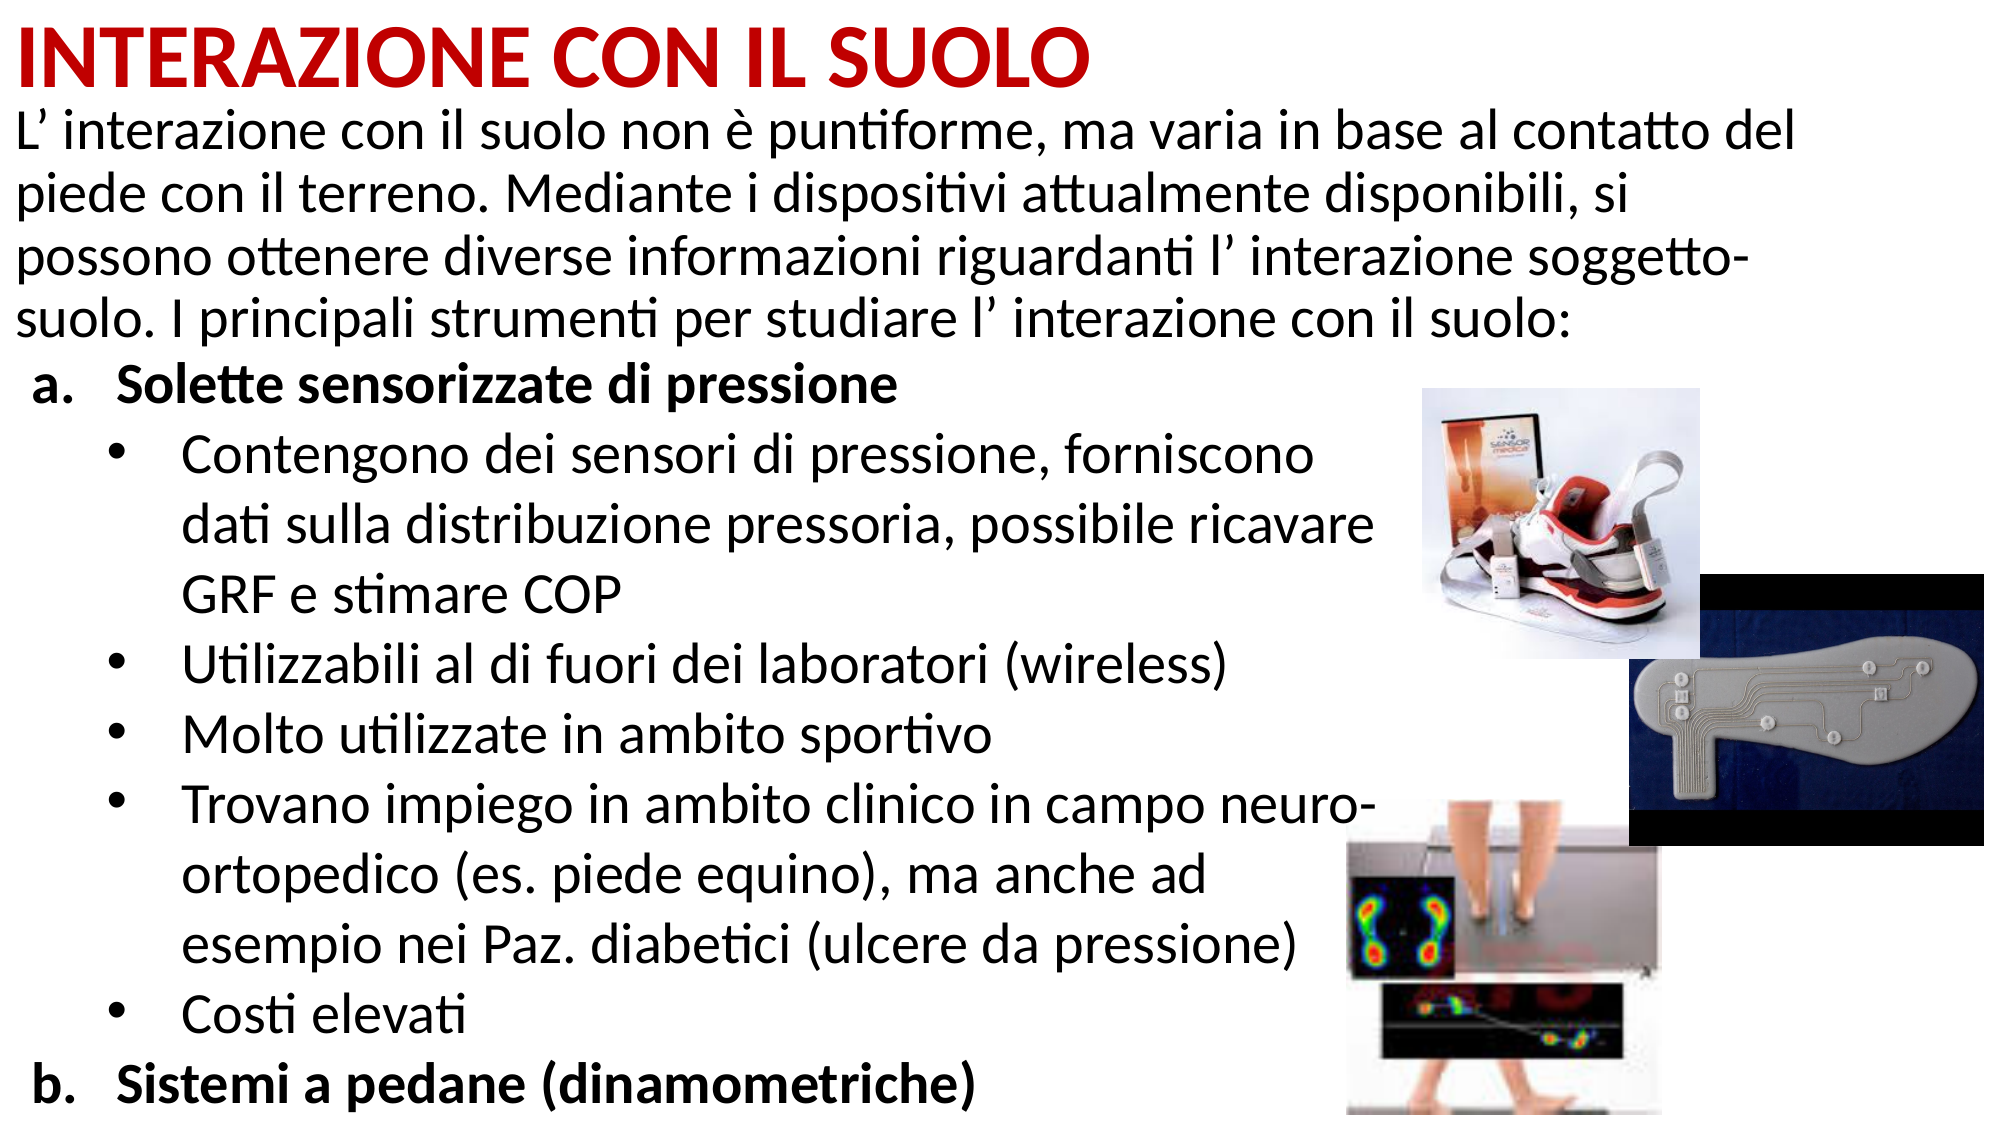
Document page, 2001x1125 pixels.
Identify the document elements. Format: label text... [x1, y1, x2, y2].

picture [1346, 387, 1984, 1116]
title INTERAZIONE CON IL SUOLO [0, 0, 1725, 91]
list L’ interazione con il suolo non è puntiforme, ma varia in base al contatto del piede con il terreno. Mediante i dispositivi attualmente disponibili, si possono ottenere diverse informazioni riguardanti l’ interazione soggetto-suolo. I principali strumenti per studiare l’ interazione con il suolo: [0, 91, 1821, 957]
text_box Solette sensorizzate di pressione Contengono dei sensori di pressione, forniscono dati sulla distribuzione pressoria, possibile ricavare GRF e stimare COP Utilizzabili al di fuori dei laboratori (wireless) Molto utilizzate in ambito sportivo Trovano impiego in ambito clinico in campo neuro-ortopedico (es. piede equino), ma anche ad esempio nei Paz. diabetici (ulcere da pressione) Costi elevati Sistemi a pedane (dinamometriche) [16, 337, 1423, 1125]
